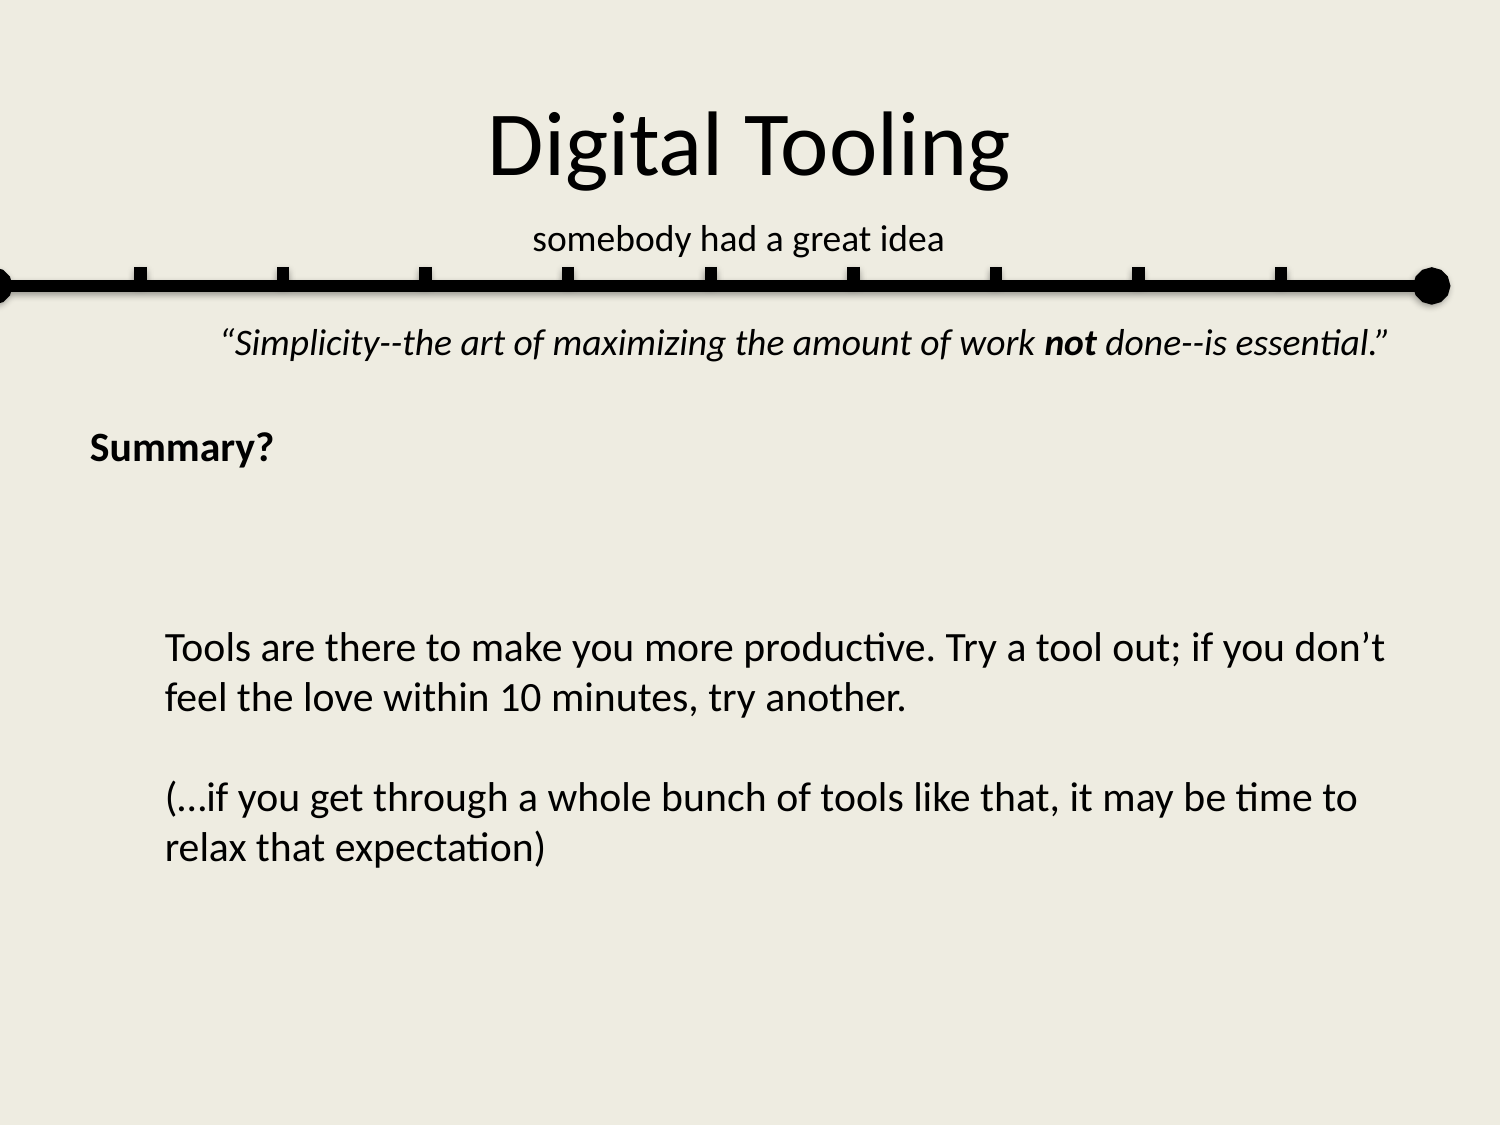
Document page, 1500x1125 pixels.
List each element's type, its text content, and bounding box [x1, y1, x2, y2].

text_box somebody had a great idea [726, 206, 961, 267]
title Digital Tooling [726, 45, 1425, 233]
title Digital Tooling [75, 45, 697, 233]
text_box Summary? Tools are there to make you more productive. Try a tool out; if you don’t feel the love within 10 minutes, try another. (…if you get through a whole bunch of tools like that, it may be time to relax that expectation) [74, 412, 1425, 1078]
text_box “Simplicity--the art of maximizing the amount of work not done--is essential.” [150, 310, 697, 371]
text_box somebody had a great idea [517, 206, 697, 267]
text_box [703, 0, 723, 996]
text_box “Simplicity--the art of maximizing the amount of work not done--is essential.” [726, 310, 1460, 371]
